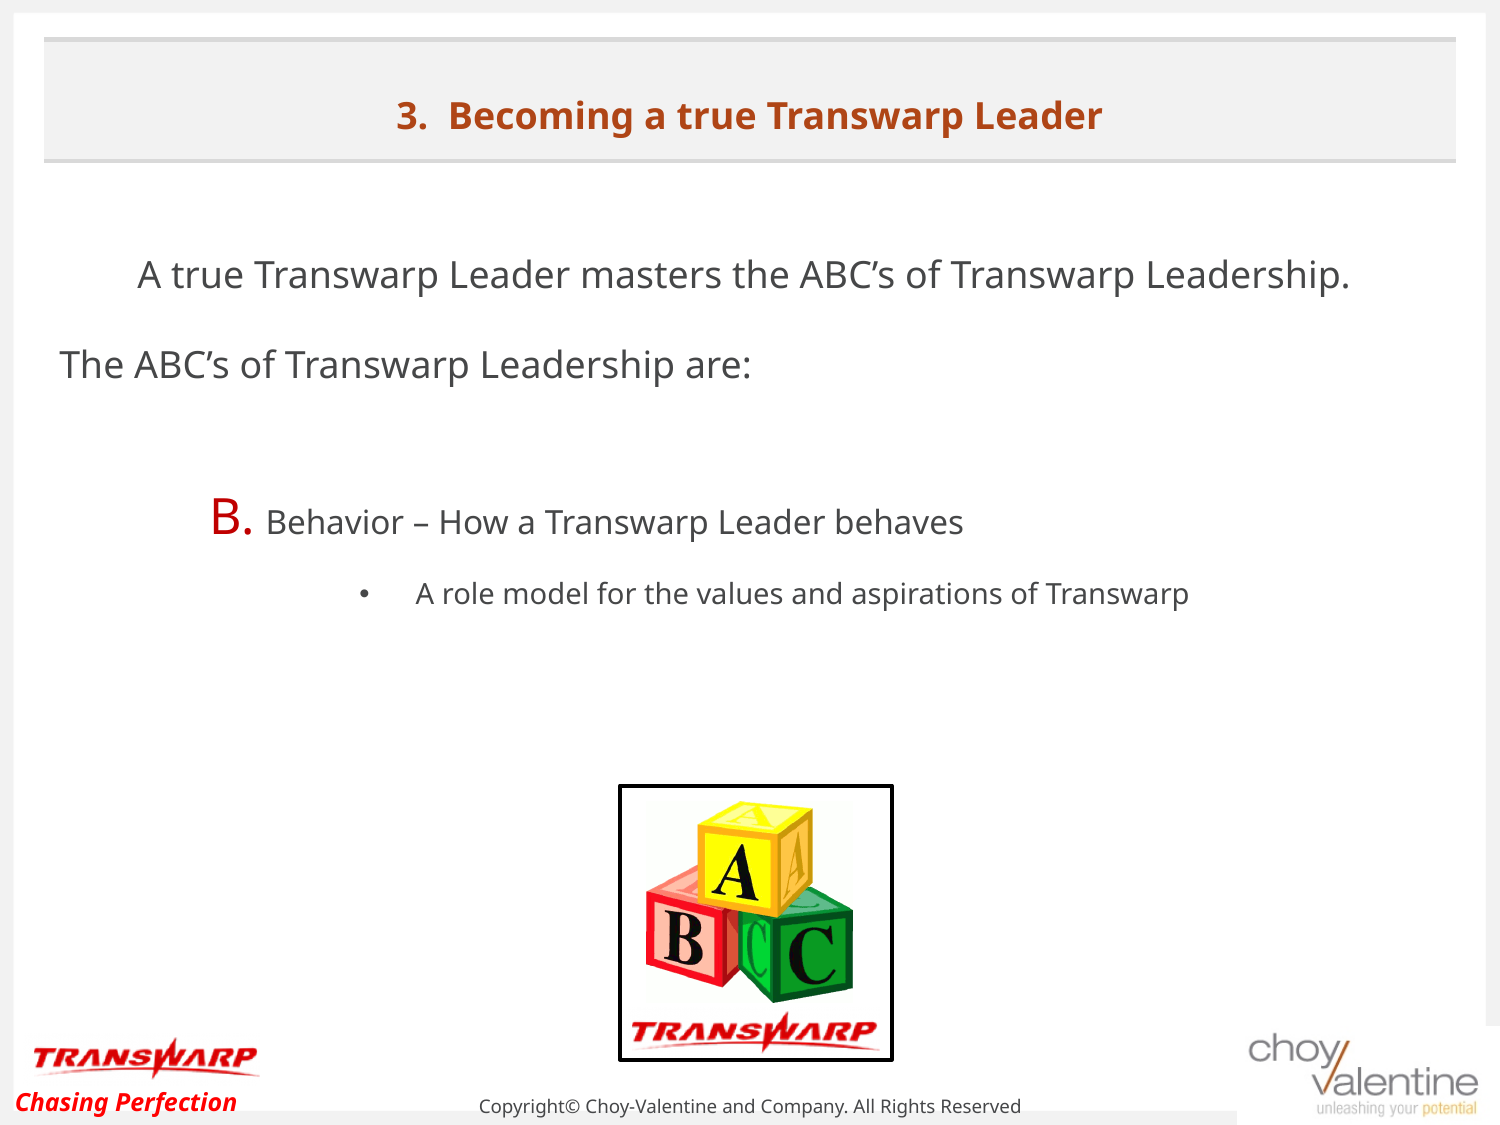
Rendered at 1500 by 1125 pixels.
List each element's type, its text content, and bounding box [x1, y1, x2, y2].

title 3. Becoming a true Transwarp Leader [49, 44, 1451, 163]
picture [0, 0, 1500, 1125]
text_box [0, 1033, 331, 1125]
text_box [619, 785, 892, 1060]
text_box A true Transwarp Leader masters the ABC’s of Transwarp Leadership. The ABC’s of Transwarp Leadership are: Behavior – How a Transwarp Leader behaves A role model for the values and aspirations of Transwarp [44, 243, 1445, 718]
